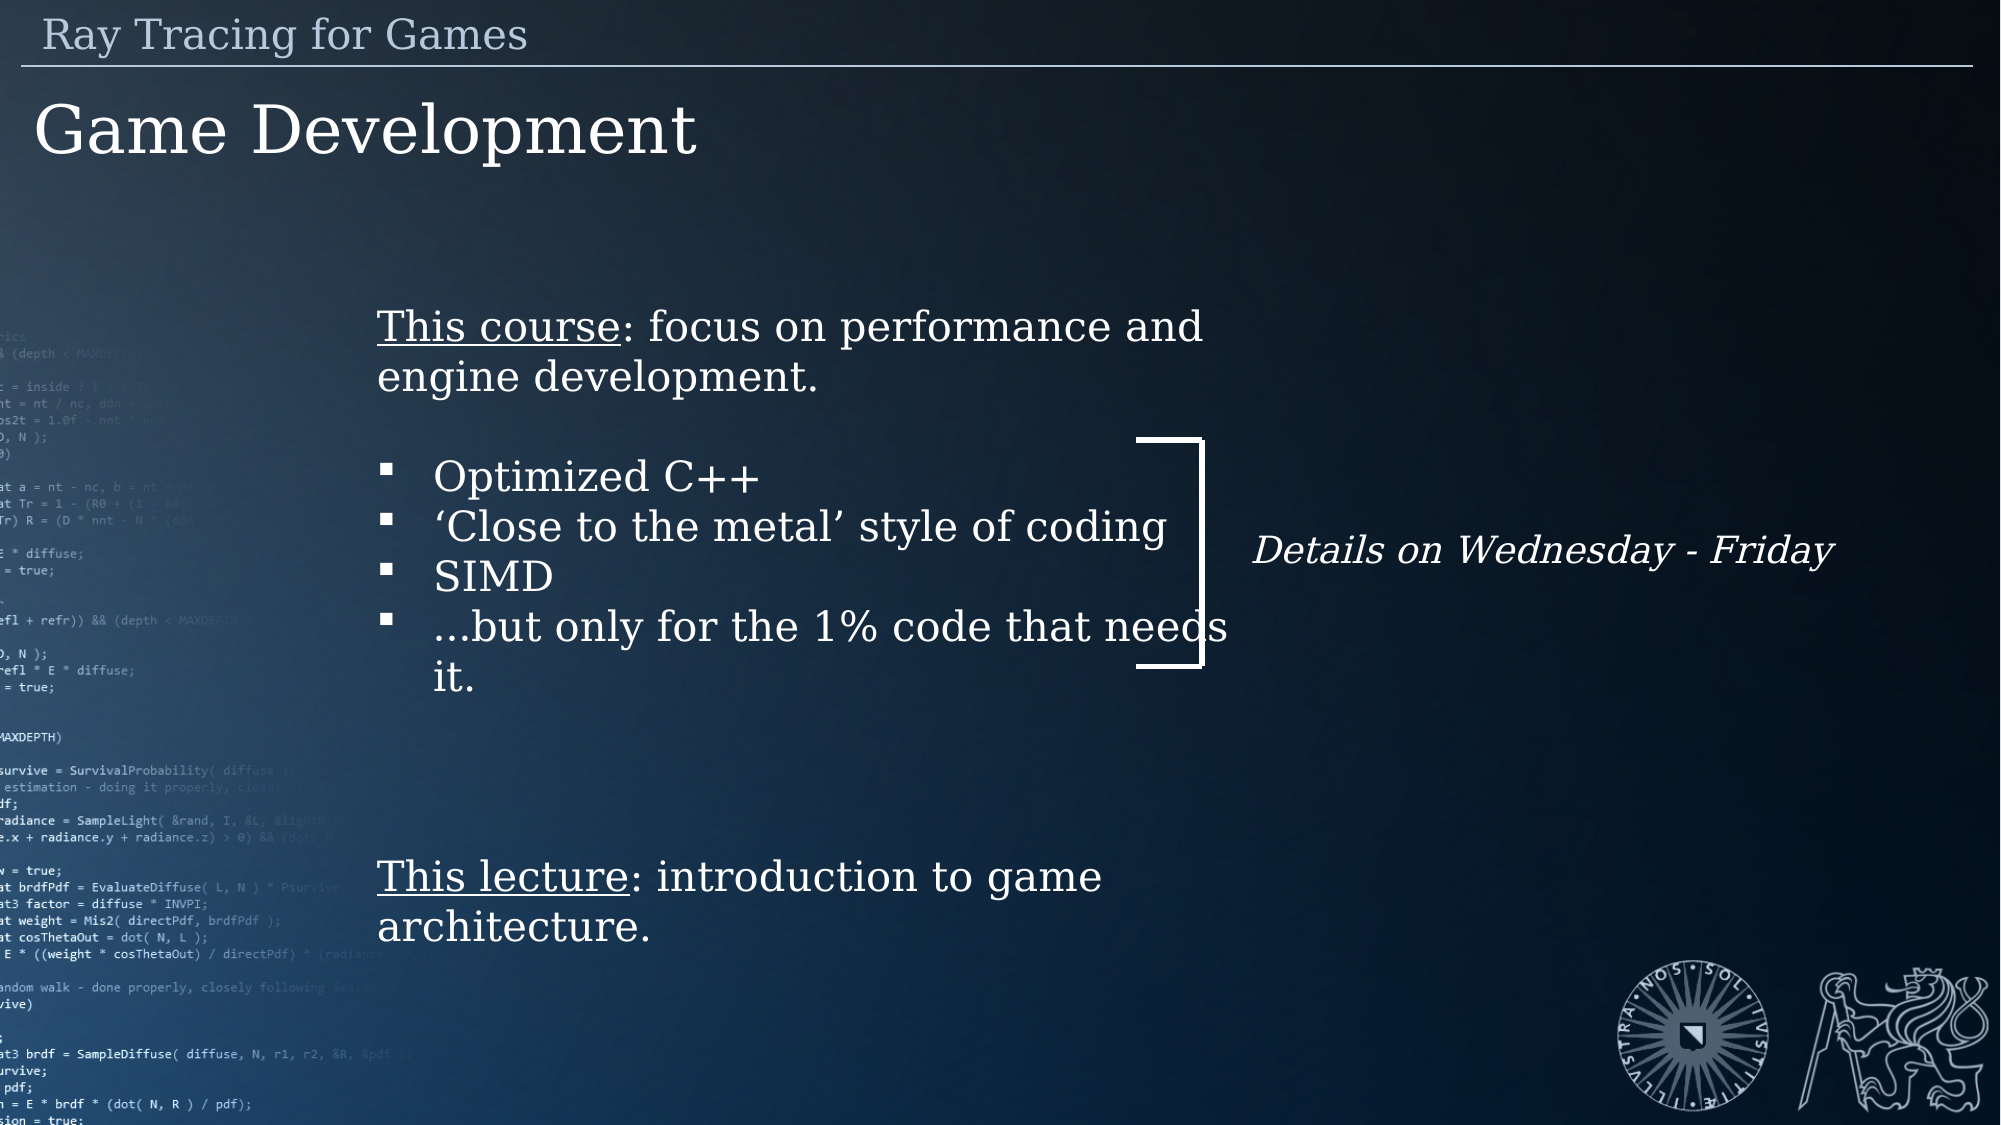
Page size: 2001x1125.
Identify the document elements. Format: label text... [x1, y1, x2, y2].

text_box Ray Tracing for Games [0, 0, 989, 65]
text_box Game Development [18, 86, 778, 161]
text_box Details on Wednesday - Friday [1235, 518, 1862, 579]
text_box This course: focus on performance and engine development. Optimized C++ ‘Close to the metal’ style of coding SIMD …but only for the 1% code that needs it. This lecture: introduction to game architecture. [362, 292, 1276, 1058]
picture [0, 0, 2001, 1125]
